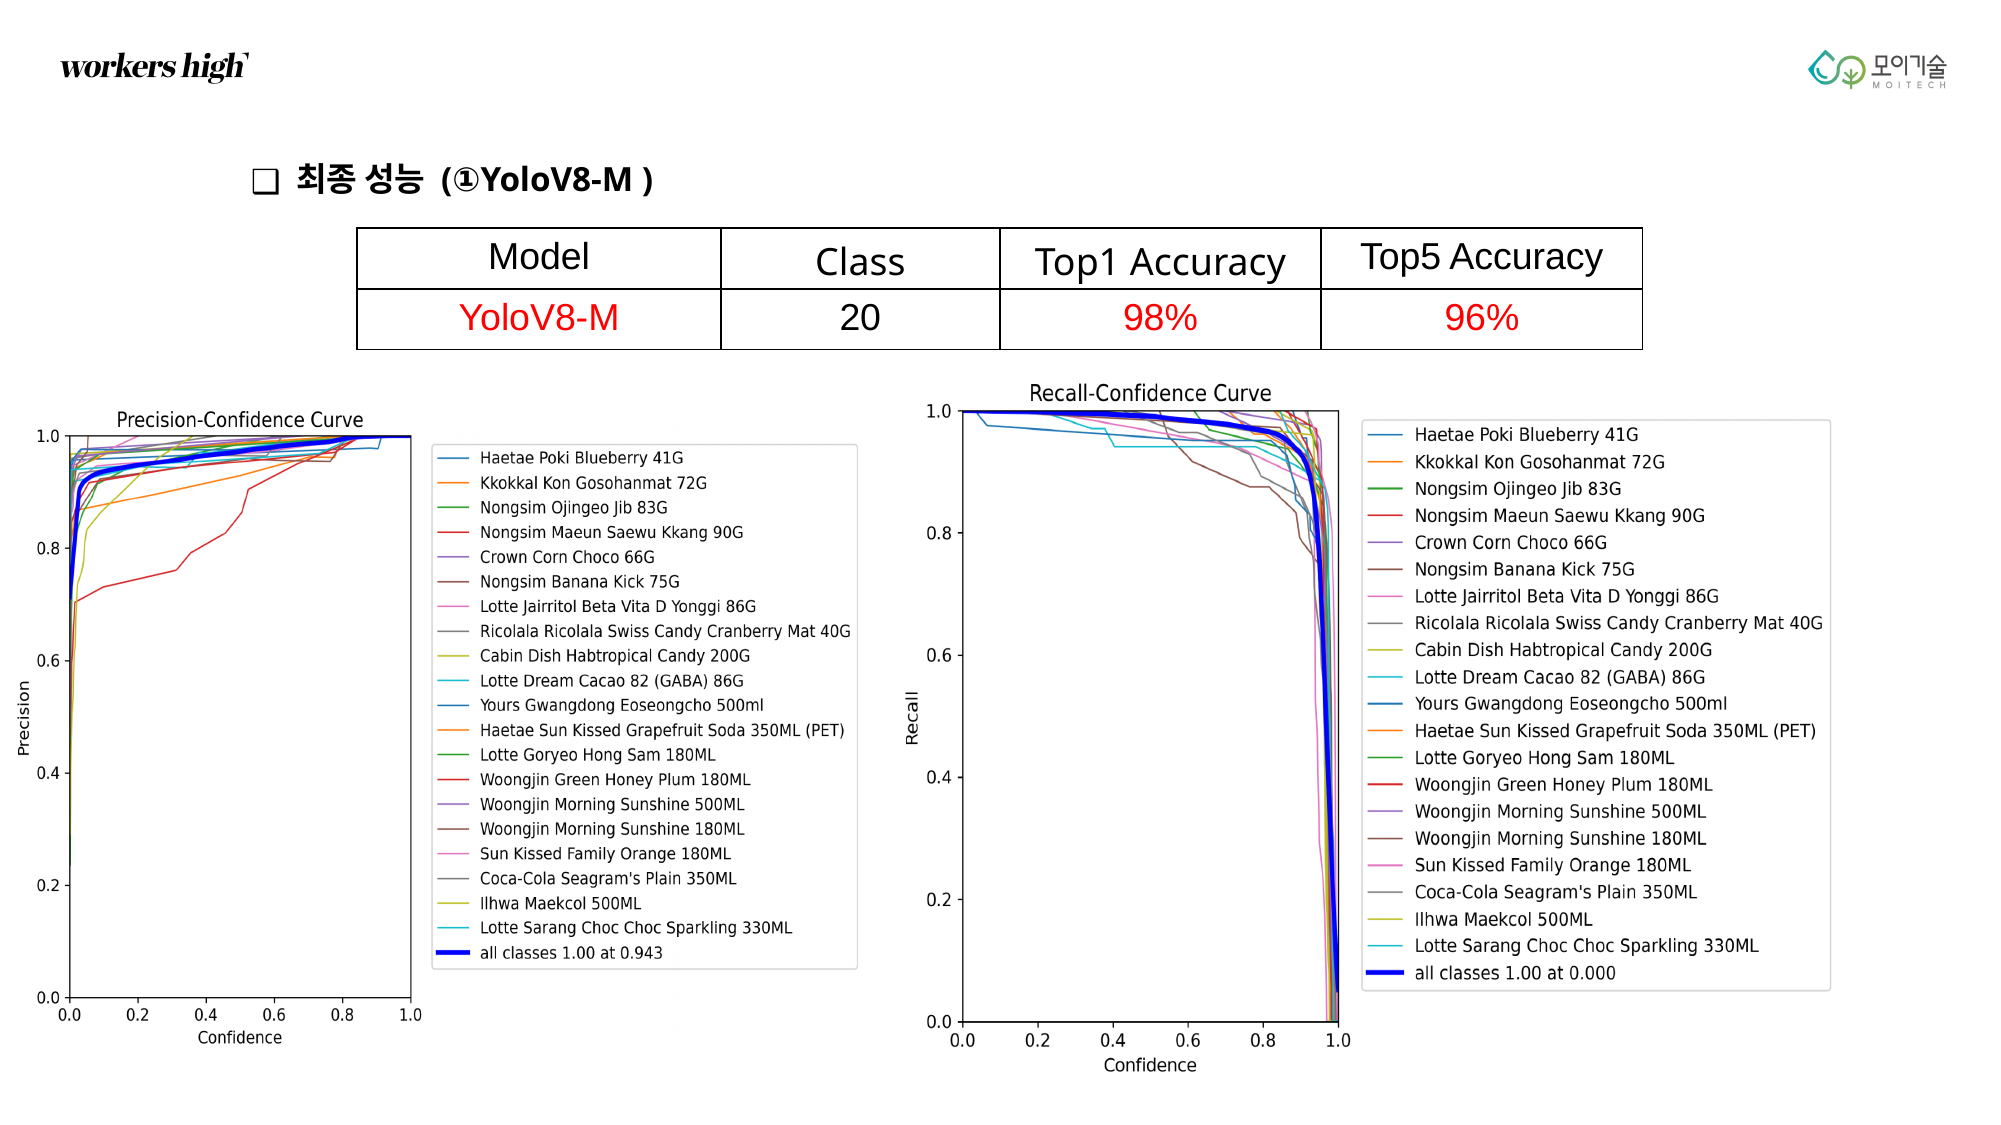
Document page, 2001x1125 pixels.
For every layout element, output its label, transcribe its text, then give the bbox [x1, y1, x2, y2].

table_header Top5 Accuracy [1322, 229, 1642, 288]
table_cell 98% [1001, 290, 1320, 349]
table_cell 20 [722, 290, 999, 349]
picture [60, 52, 249, 84]
table_header Model [358, 229, 720, 288]
table_header Top1 Accuracy [1001, 229, 1320, 288]
picture [1801, 44, 1953, 93]
text_box 최종 성능 (①YoloV8-M ) [235, 150, 887, 206]
table_cell 96% [1322, 290, 1642, 349]
table_cell YoloV8-M [358, 290, 720, 349]
table_header Class [722, 229, 999, 288]
picture [0, 362, 1863, 1095]
